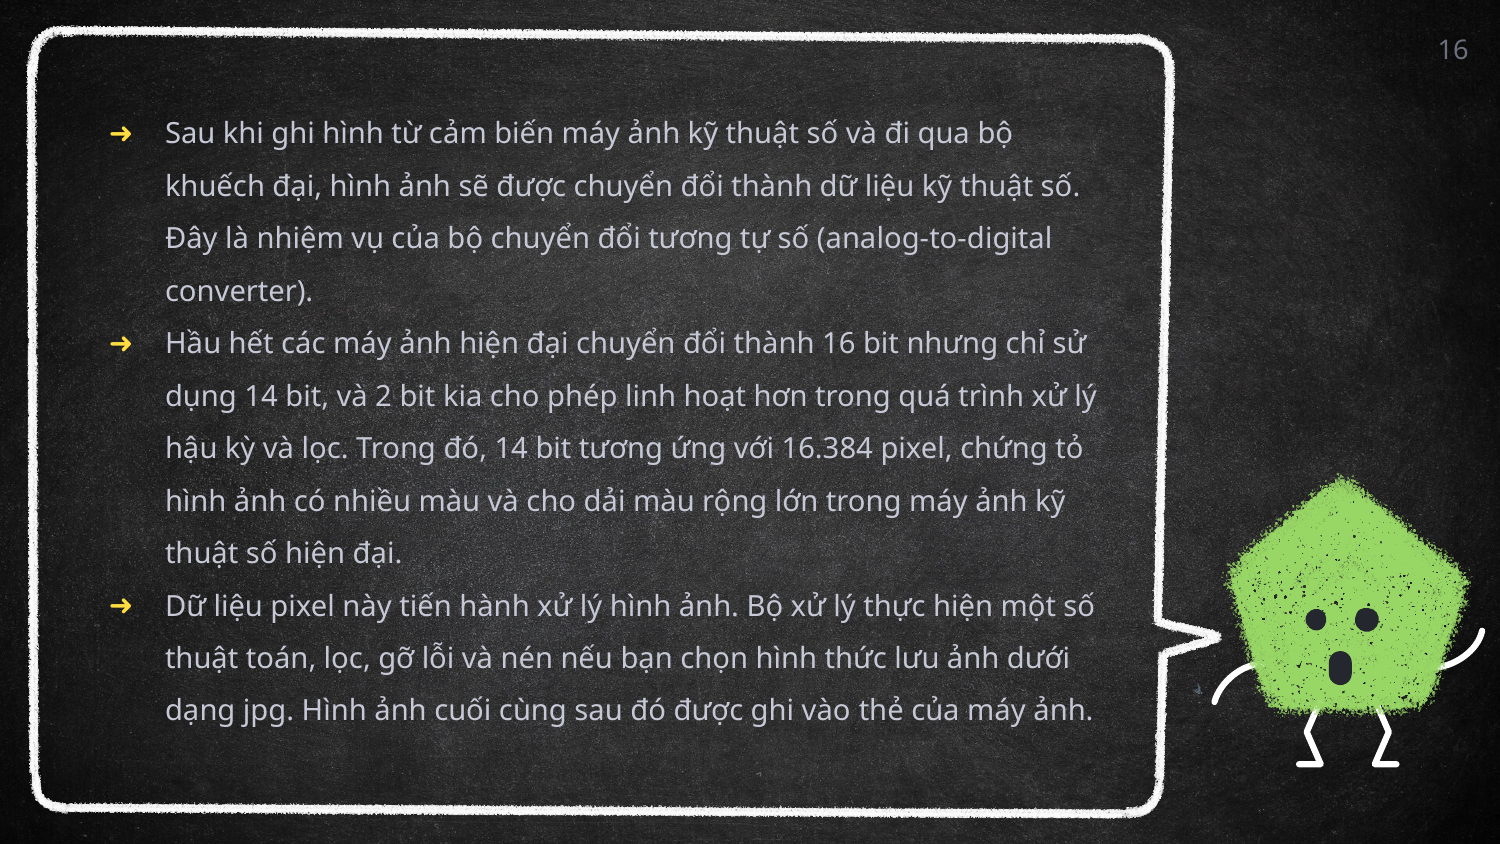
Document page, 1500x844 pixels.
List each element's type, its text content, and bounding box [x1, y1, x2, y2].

slide_number 16 [1378, 32, 1469, 98]
picture [0, 0, 1500, 844]
list Sau khi ghi hình từ cảm biến máy ảnh kỹ thuật số và đi qua bộ khuếch đại, hình ảnh sẽ được chuyển đổi thành dữ liệu kỹ thuật số. Đây là nhiệm vụ của bộ chuyển đổi tương tự số (analog-to-digital converter). Hầu hết các máy ảnh hiện đại chuyển đổi thành 16 bit nhưng chỉ sử dụng 14 bit, và 2 bit kia cho phép linh hoạt hơn trong quá trình xử lý hậu kỳ và lọc. Trong đó, 14 bit tương ứng với 16.384 pixel, chứng tỏ hình ảnh có nhiều màu và cho dải màu rộng lớn trong máy ảnh kỹ thuật số hiện đại. Dữ liệu pixel này tiến hành xử lý hình ảnh. Bộ xử lý thực hiện một số thuật toán, lọc, gỡ lỗi và nén nếu bạn chọn hình thức lưu ảnh dưới dạng jpg. Hình ảnh cuối cùng sau đó được ghi vào thẻ của máy ảnh. [89, 97, 1102, 747]
